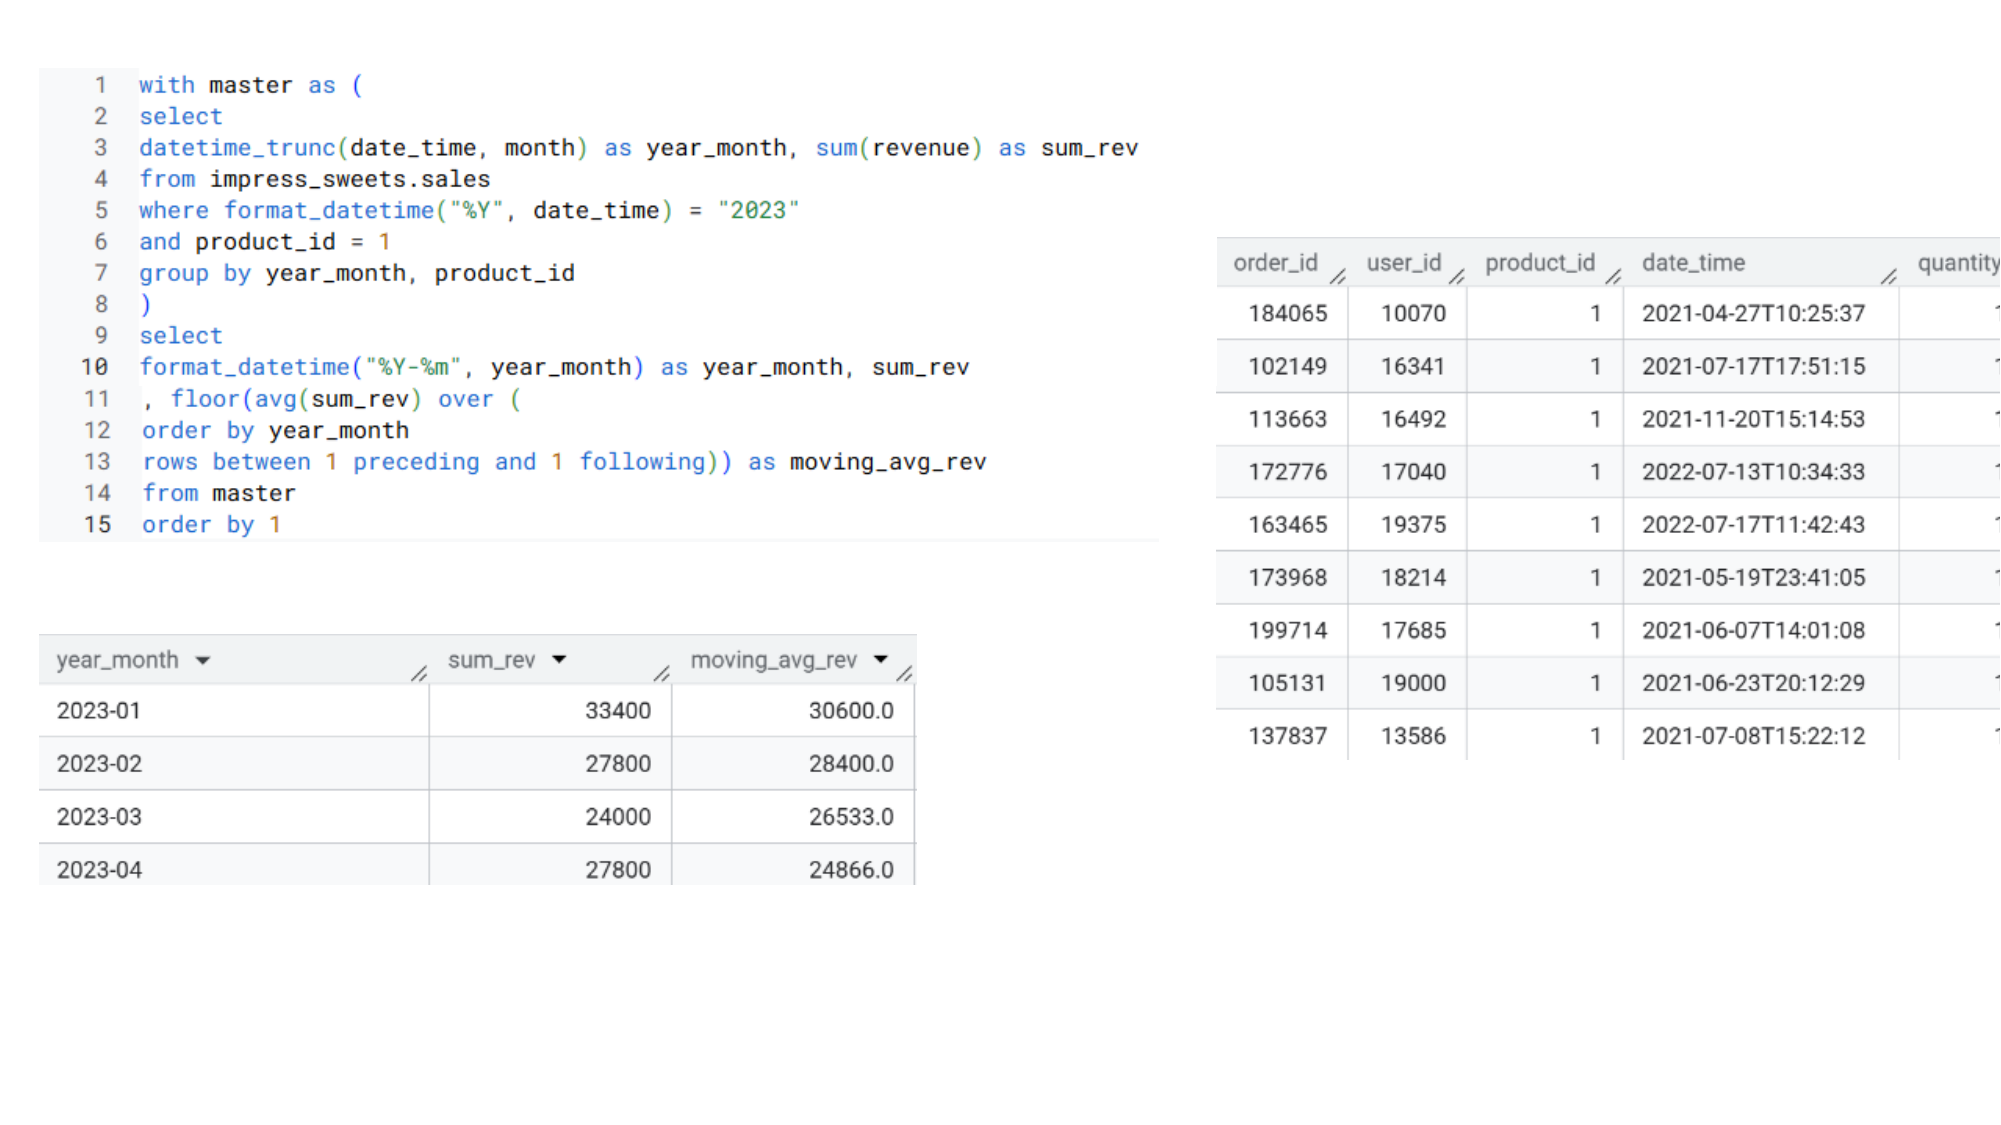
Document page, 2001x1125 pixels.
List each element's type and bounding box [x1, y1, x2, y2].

picture [39, 67, 2000, 760]
picture [39, 633, 918, 885]
